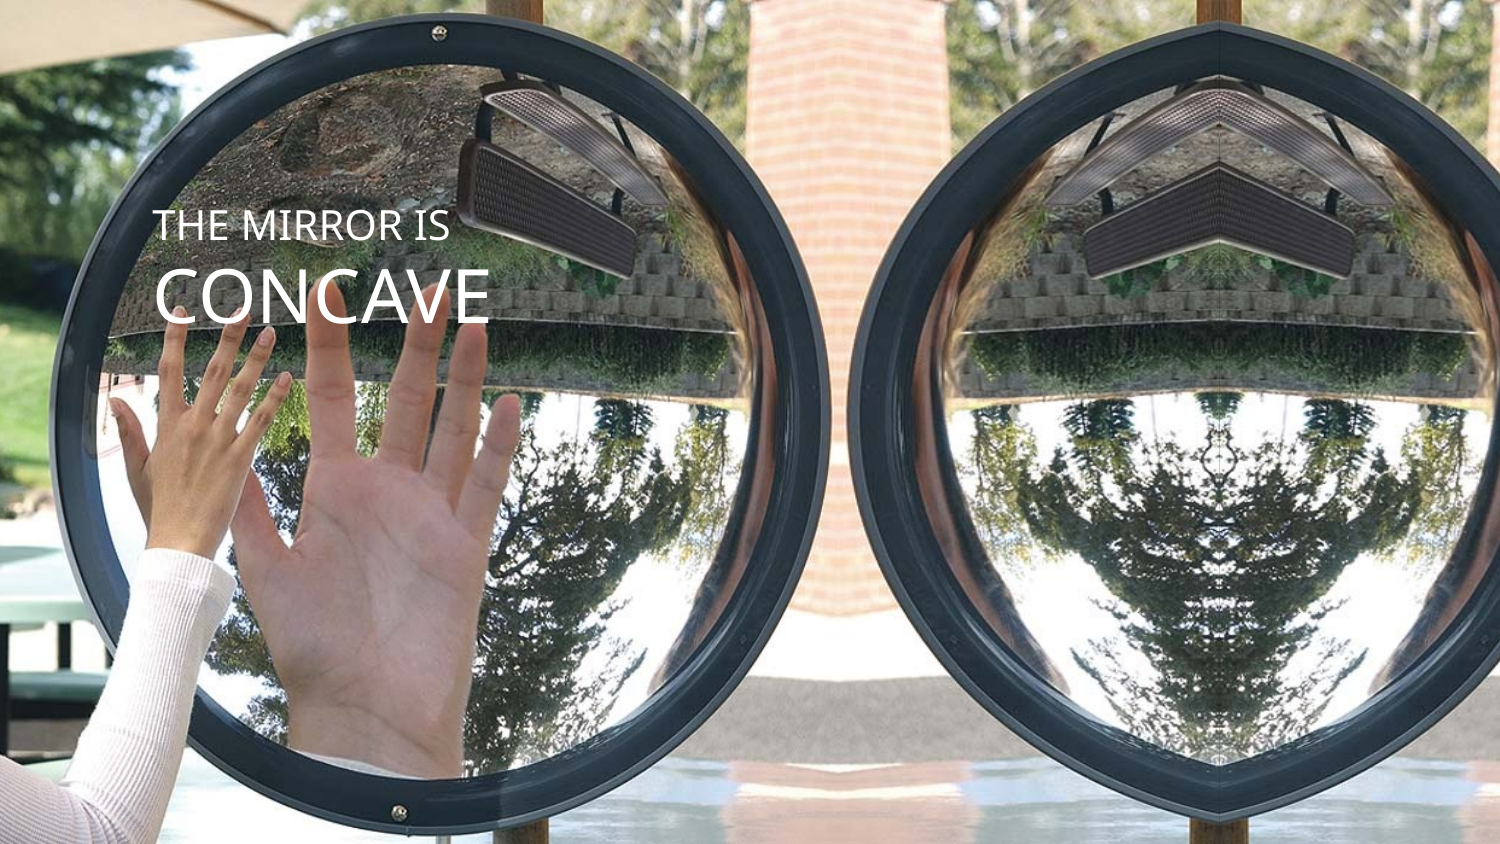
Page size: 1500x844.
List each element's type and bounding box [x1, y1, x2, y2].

text_box [0, 0, 1500, 844]
